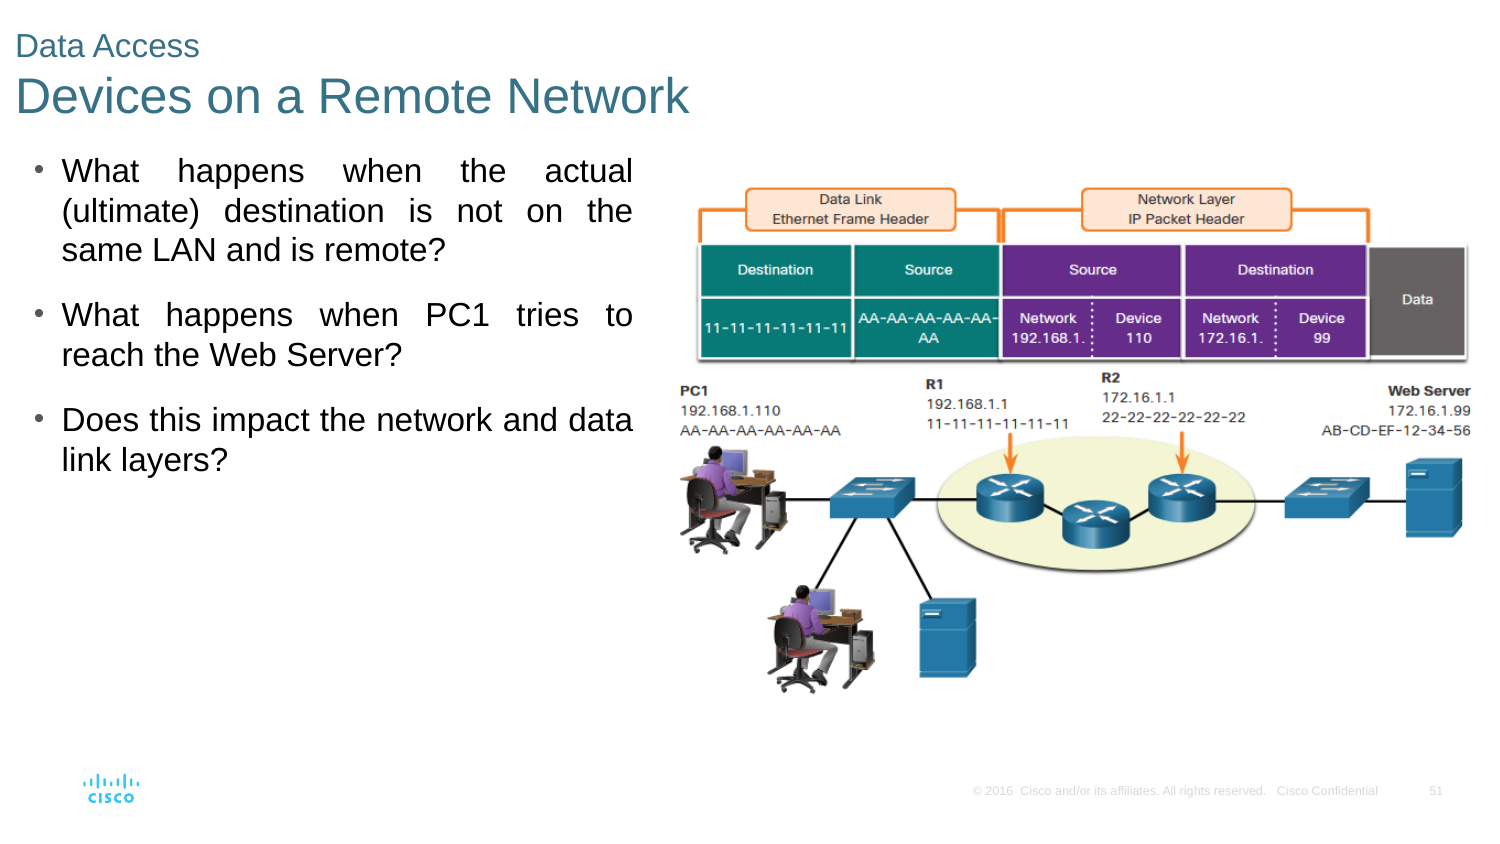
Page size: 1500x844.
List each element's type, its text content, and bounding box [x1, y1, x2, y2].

picture [679, 169, 1482, 702]
title Data Access Devices on a Remote Network [0, 6, 1500, 142]
list What happens when the actual (ultimate) destination is not on the same LAN and is remote? What happens when PC1 tries to reach the Web Server? Does this impact the network and data link layers? [18, 141, 665, 731]
